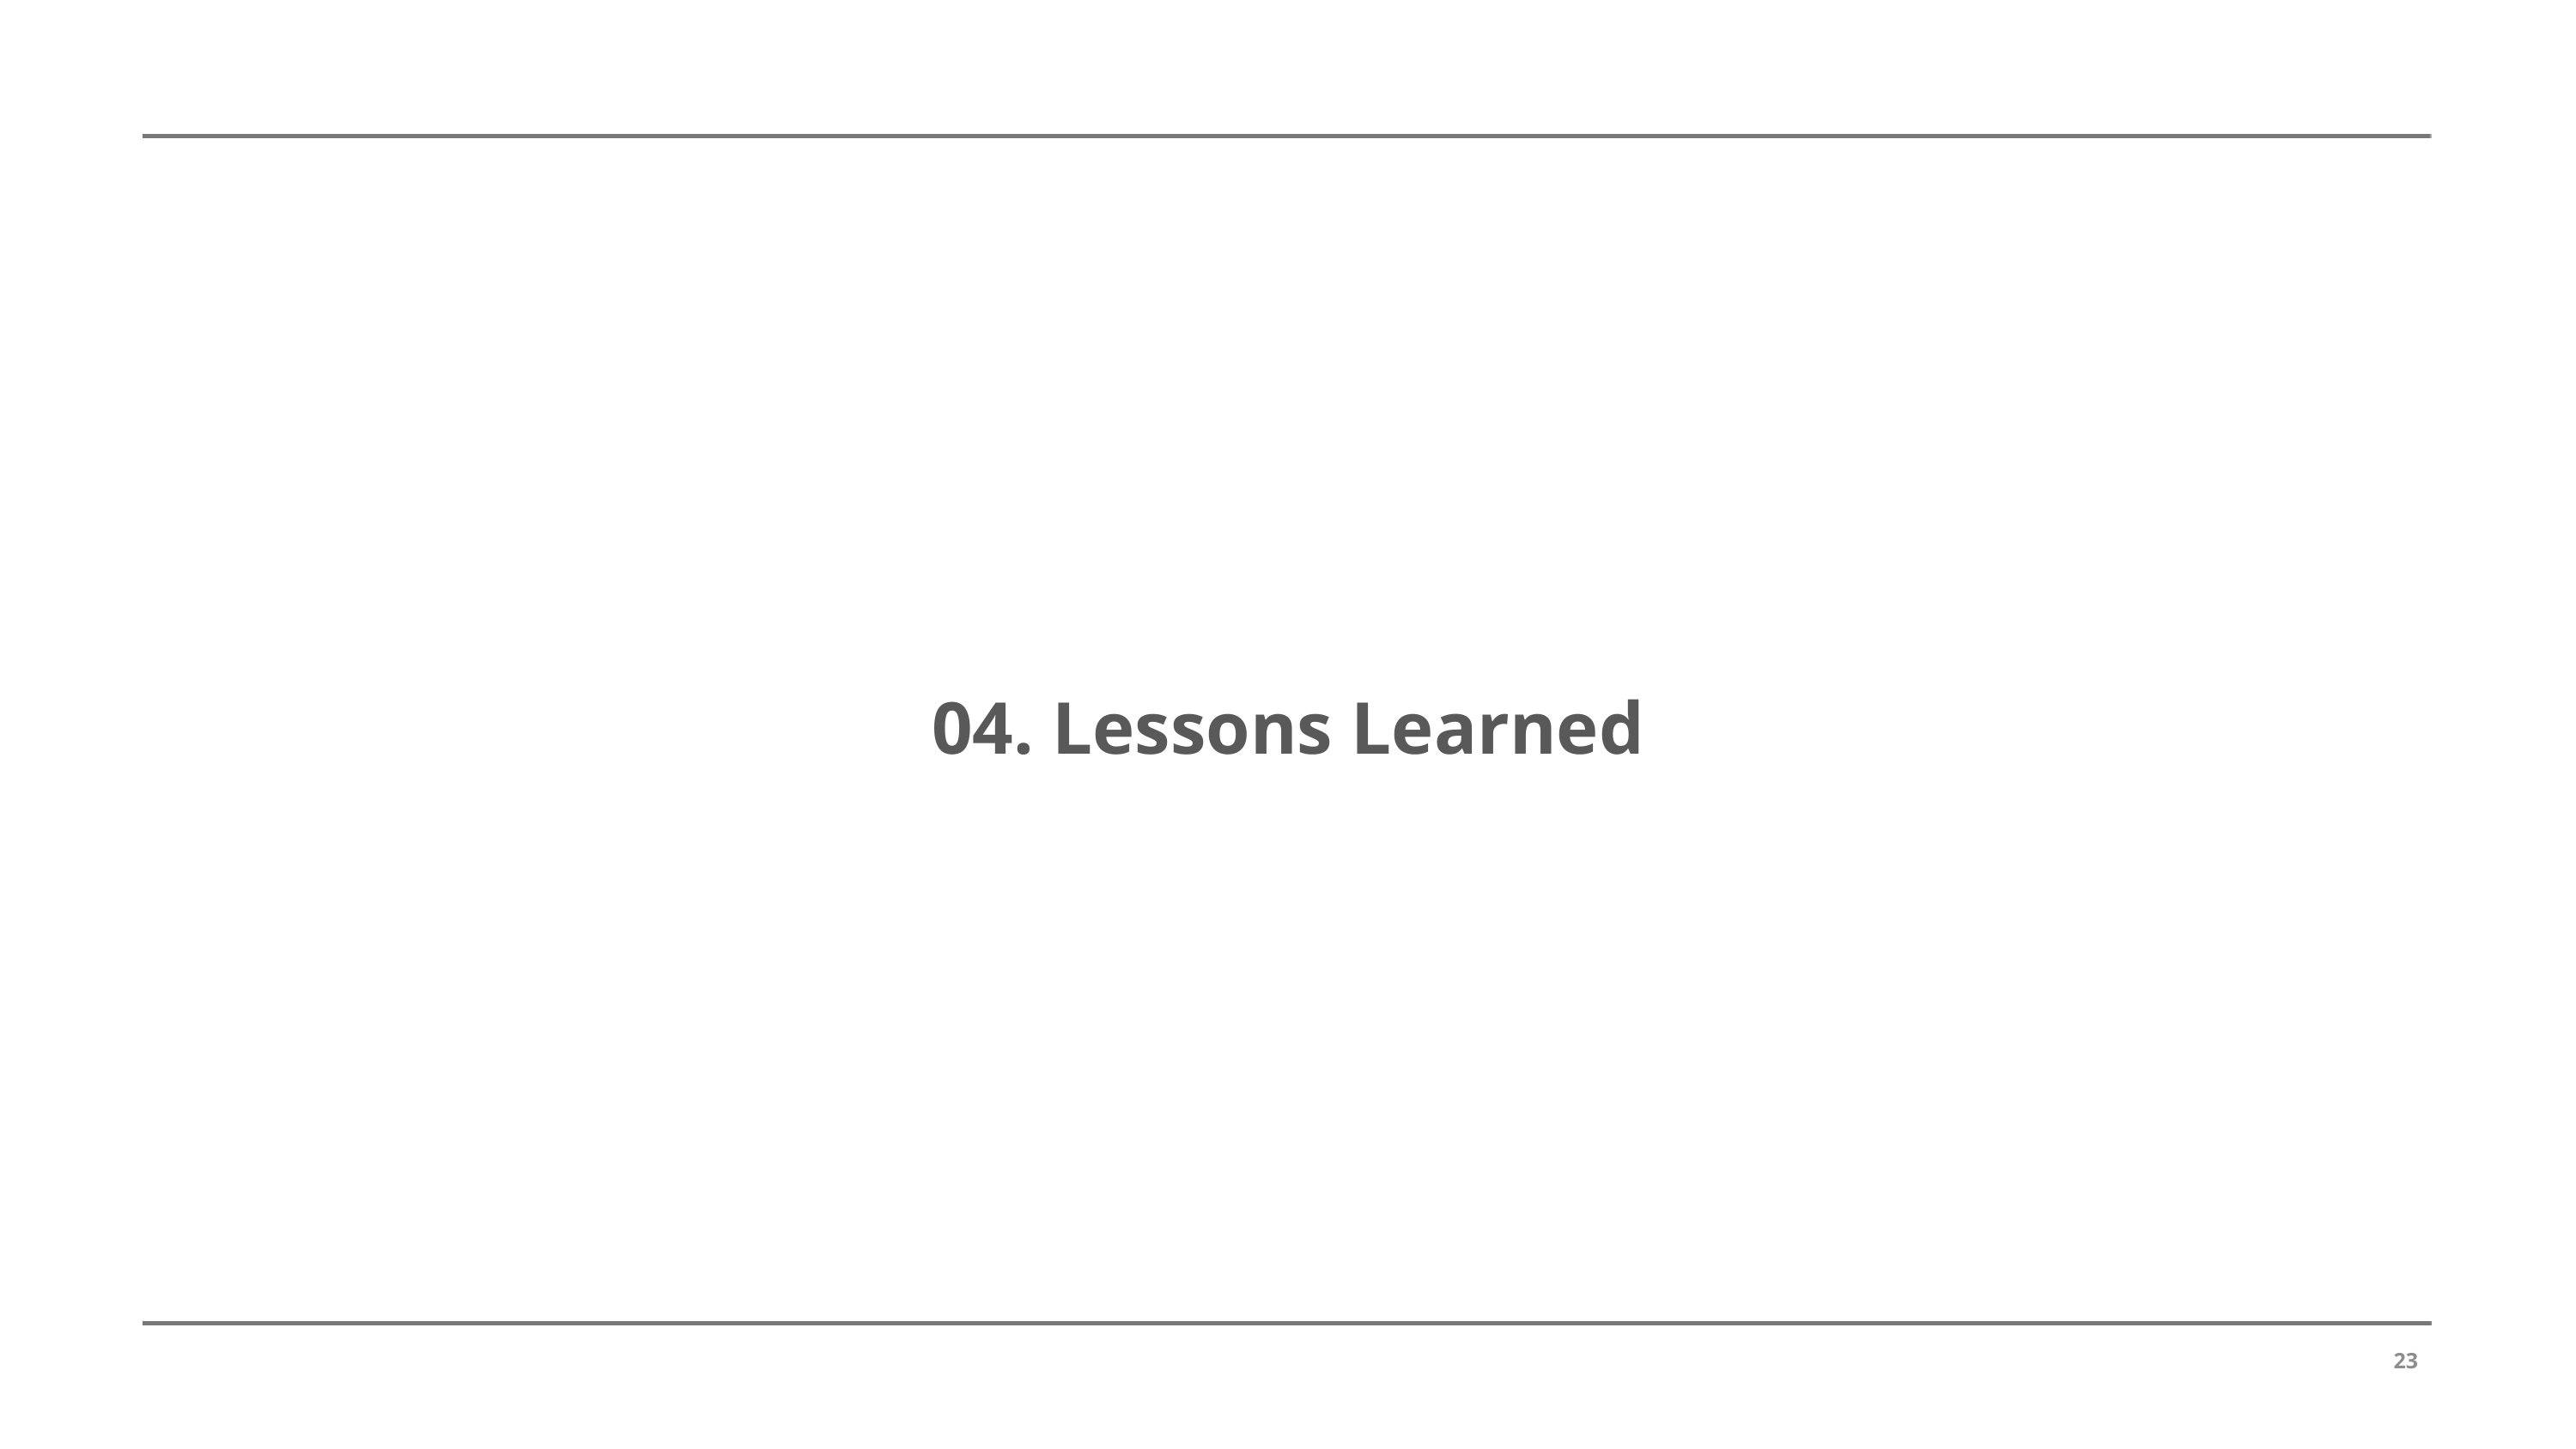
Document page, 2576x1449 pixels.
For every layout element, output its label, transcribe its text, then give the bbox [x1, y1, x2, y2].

text_box 04. Lessons Learned [503, 658, 2073, 791]
slide_number 23 [2130, 1336, 2432, 1388]
picture [143, 1321, 2432, 1325]
picture [143, 133, 2432, 138]
